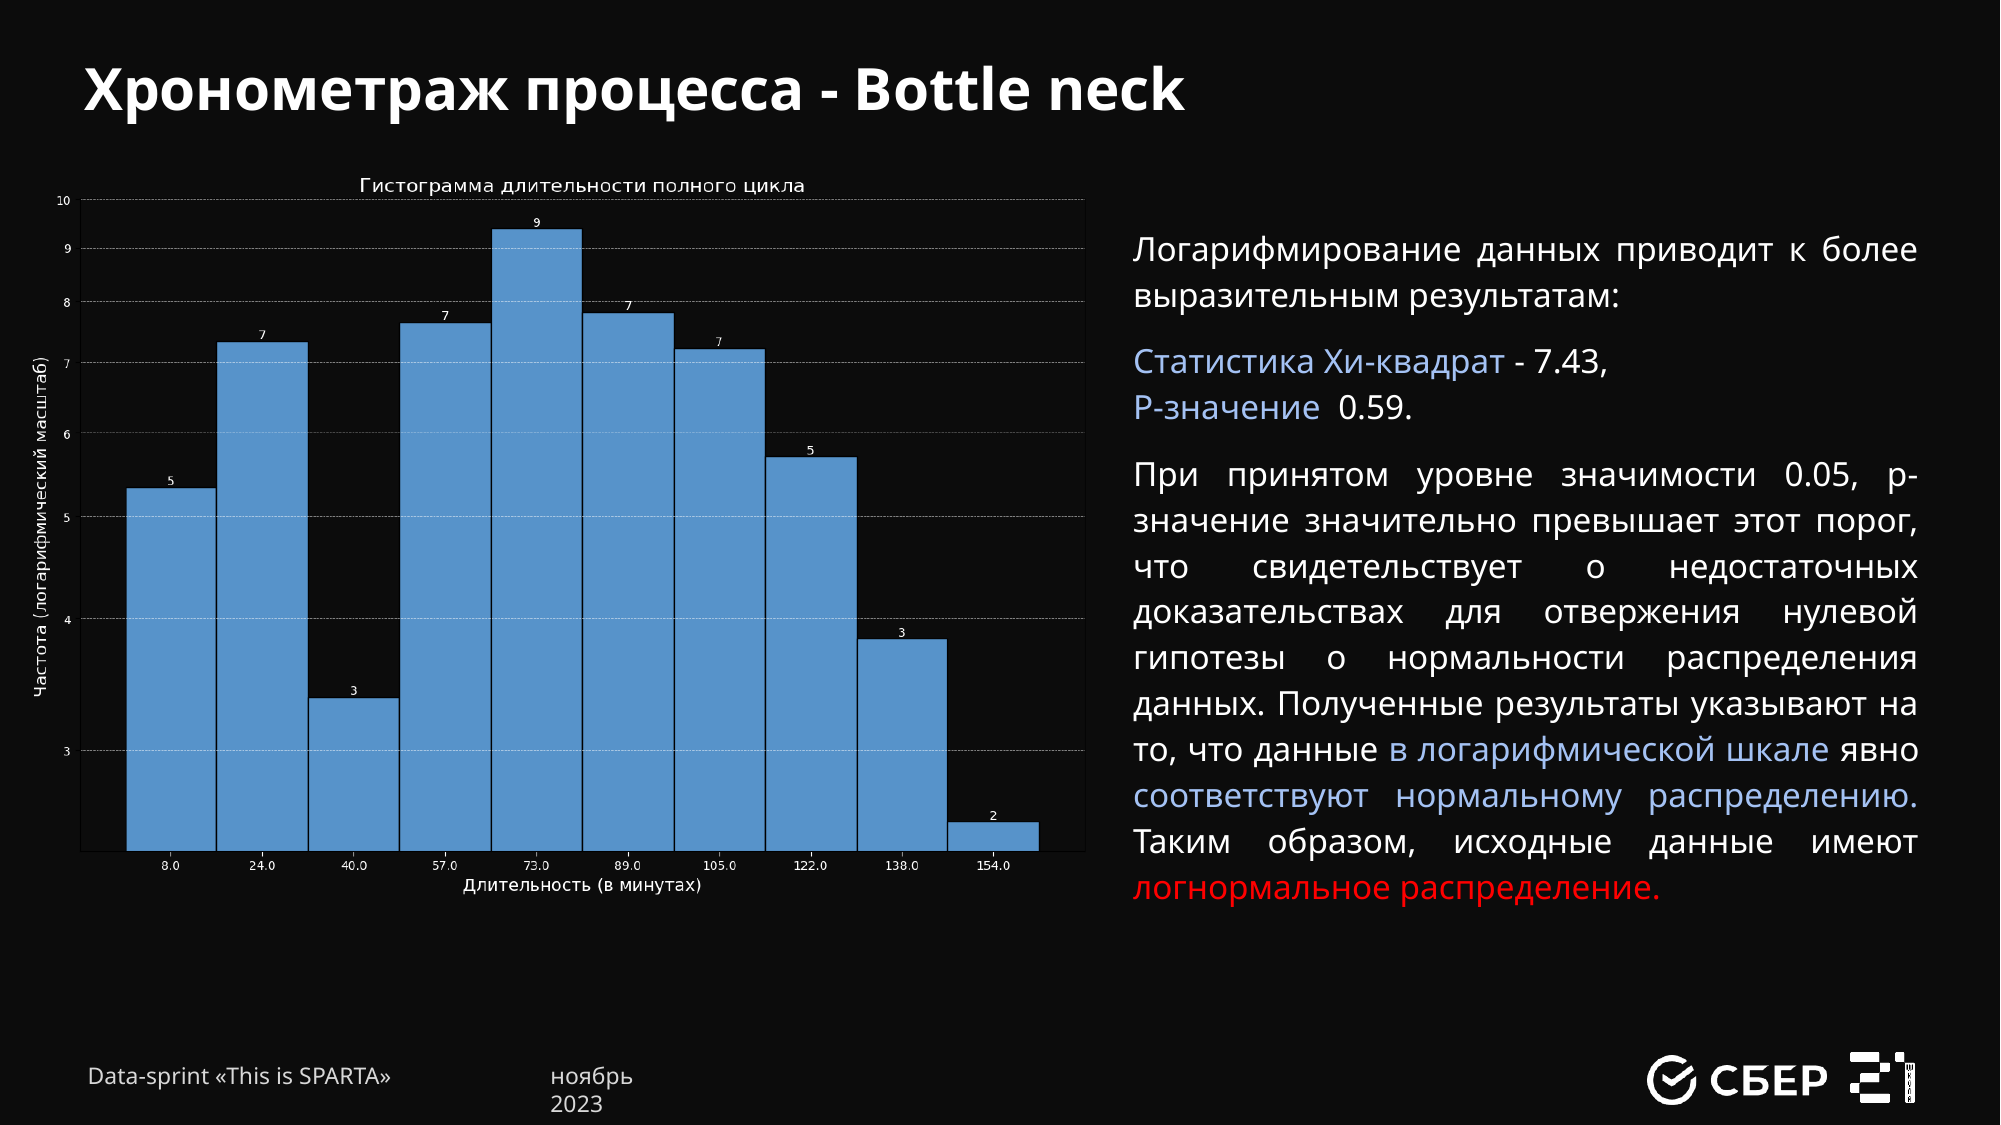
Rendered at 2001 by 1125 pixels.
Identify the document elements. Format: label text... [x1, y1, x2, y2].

text_box Логарифмирование данных приводит к более выразительным результатам: Статистика Хи-квадрат - 7.43, P-значение 0.59. При принятом уровне значимости 0.05, p-значение значительно превышает этот порог, что свидетельствует о недостаточных доказательствах для отвержения нулевой гипотезы о нормальности распределения данных. Полученные результаты указывают на то, что данные в логарифмической шкале явно соответствуют нормальному распределению. Таким образом, исходные данные имеют логнормальное распределение. [1118, 206, 1935, 921]
picture [1647, 1055, 1827, 1105]
picture [24, 169, 1094, 902]
title Хронометраж процесса - Bottle neck [69, 39, 1239, 145]
picture [1833, 1036, 1931, 1107]
